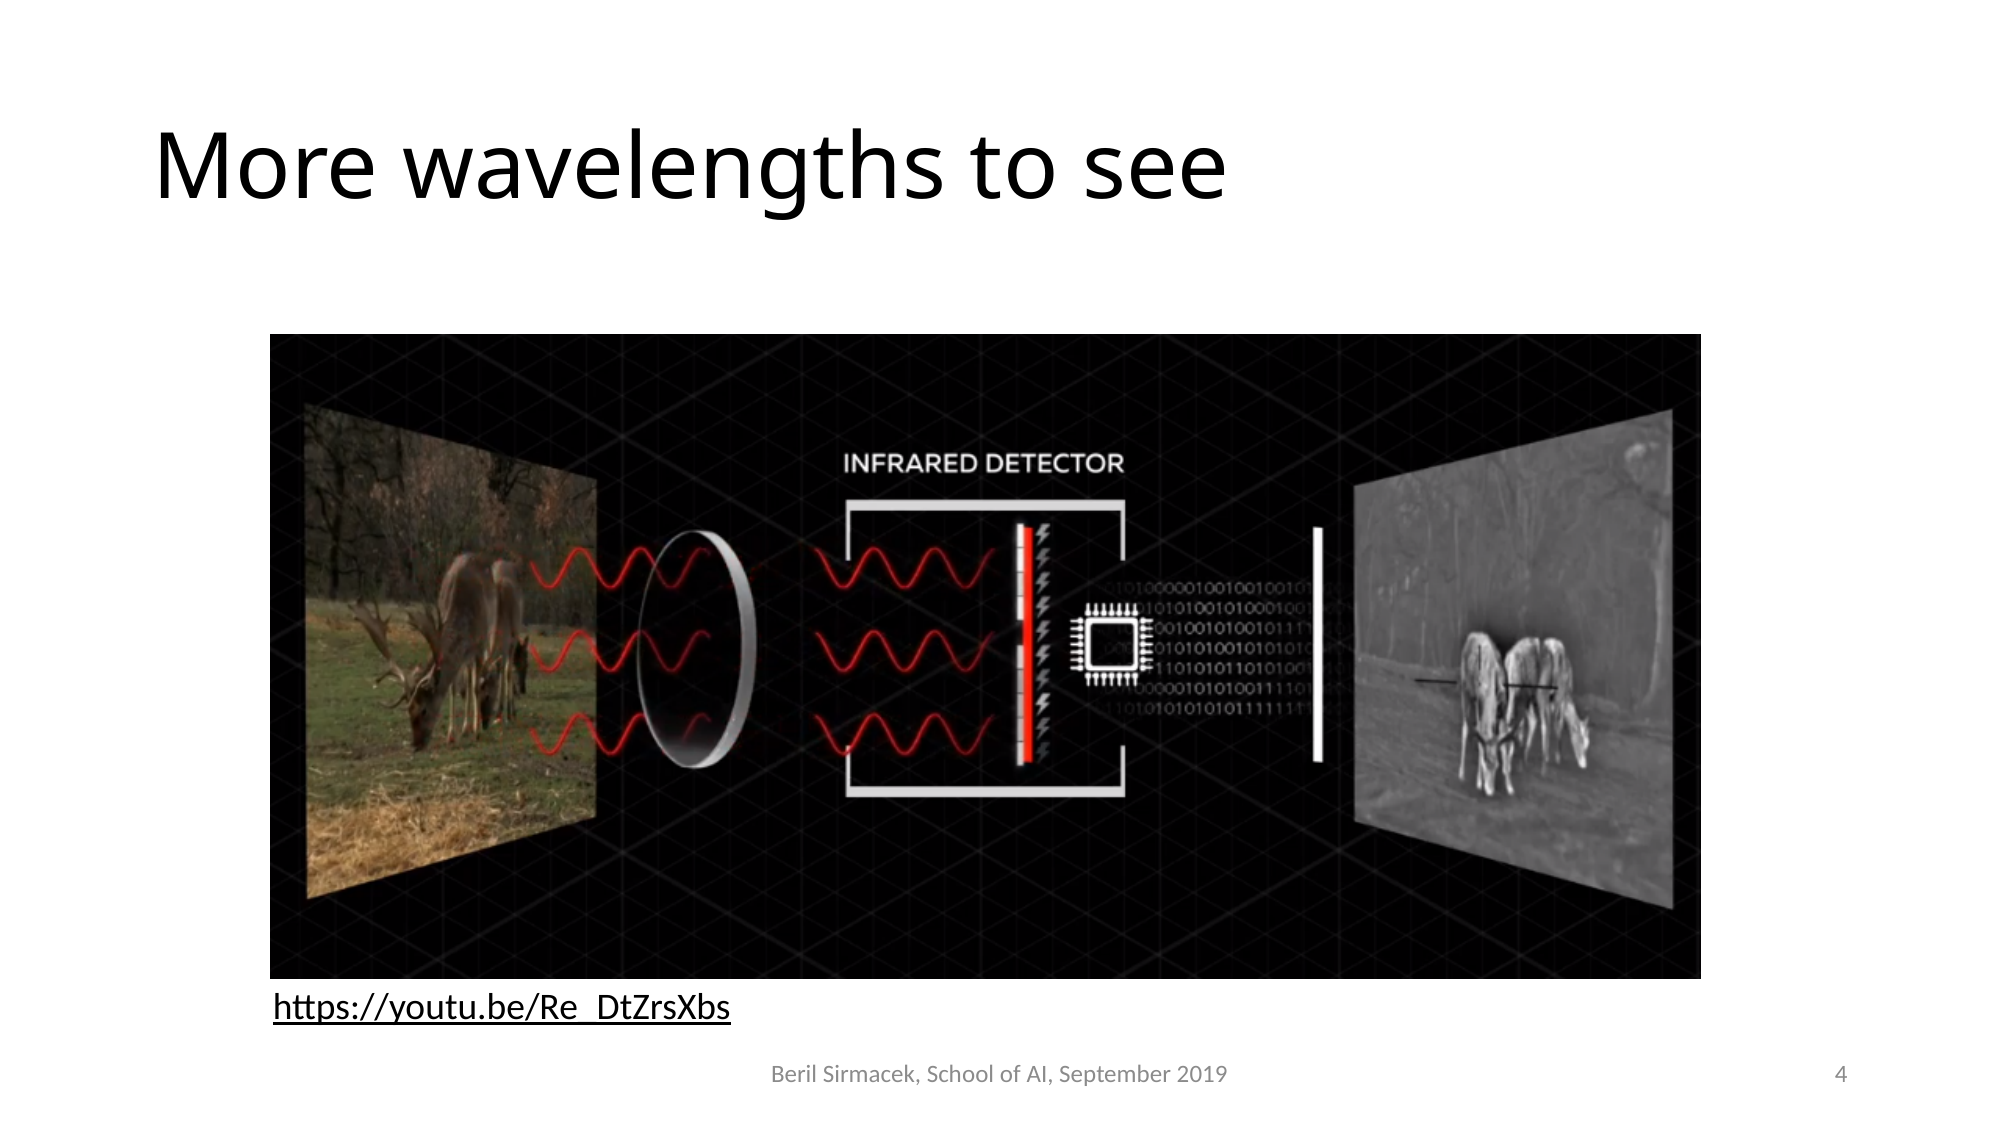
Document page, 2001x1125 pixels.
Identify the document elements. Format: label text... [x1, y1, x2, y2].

slide_number 4 [1412, 1042, 1863, 1103]
picture [270, 334, 1701, 979]
text_box https://youtu.be/Re_DtZrsXbs [258, 974, 755, 1035]
title More wavelengths to see [137, 59, 1863, 278]
footer Beril Sirmacek, School of AI, September 2019 [662, 1042, 1338, 1103]
